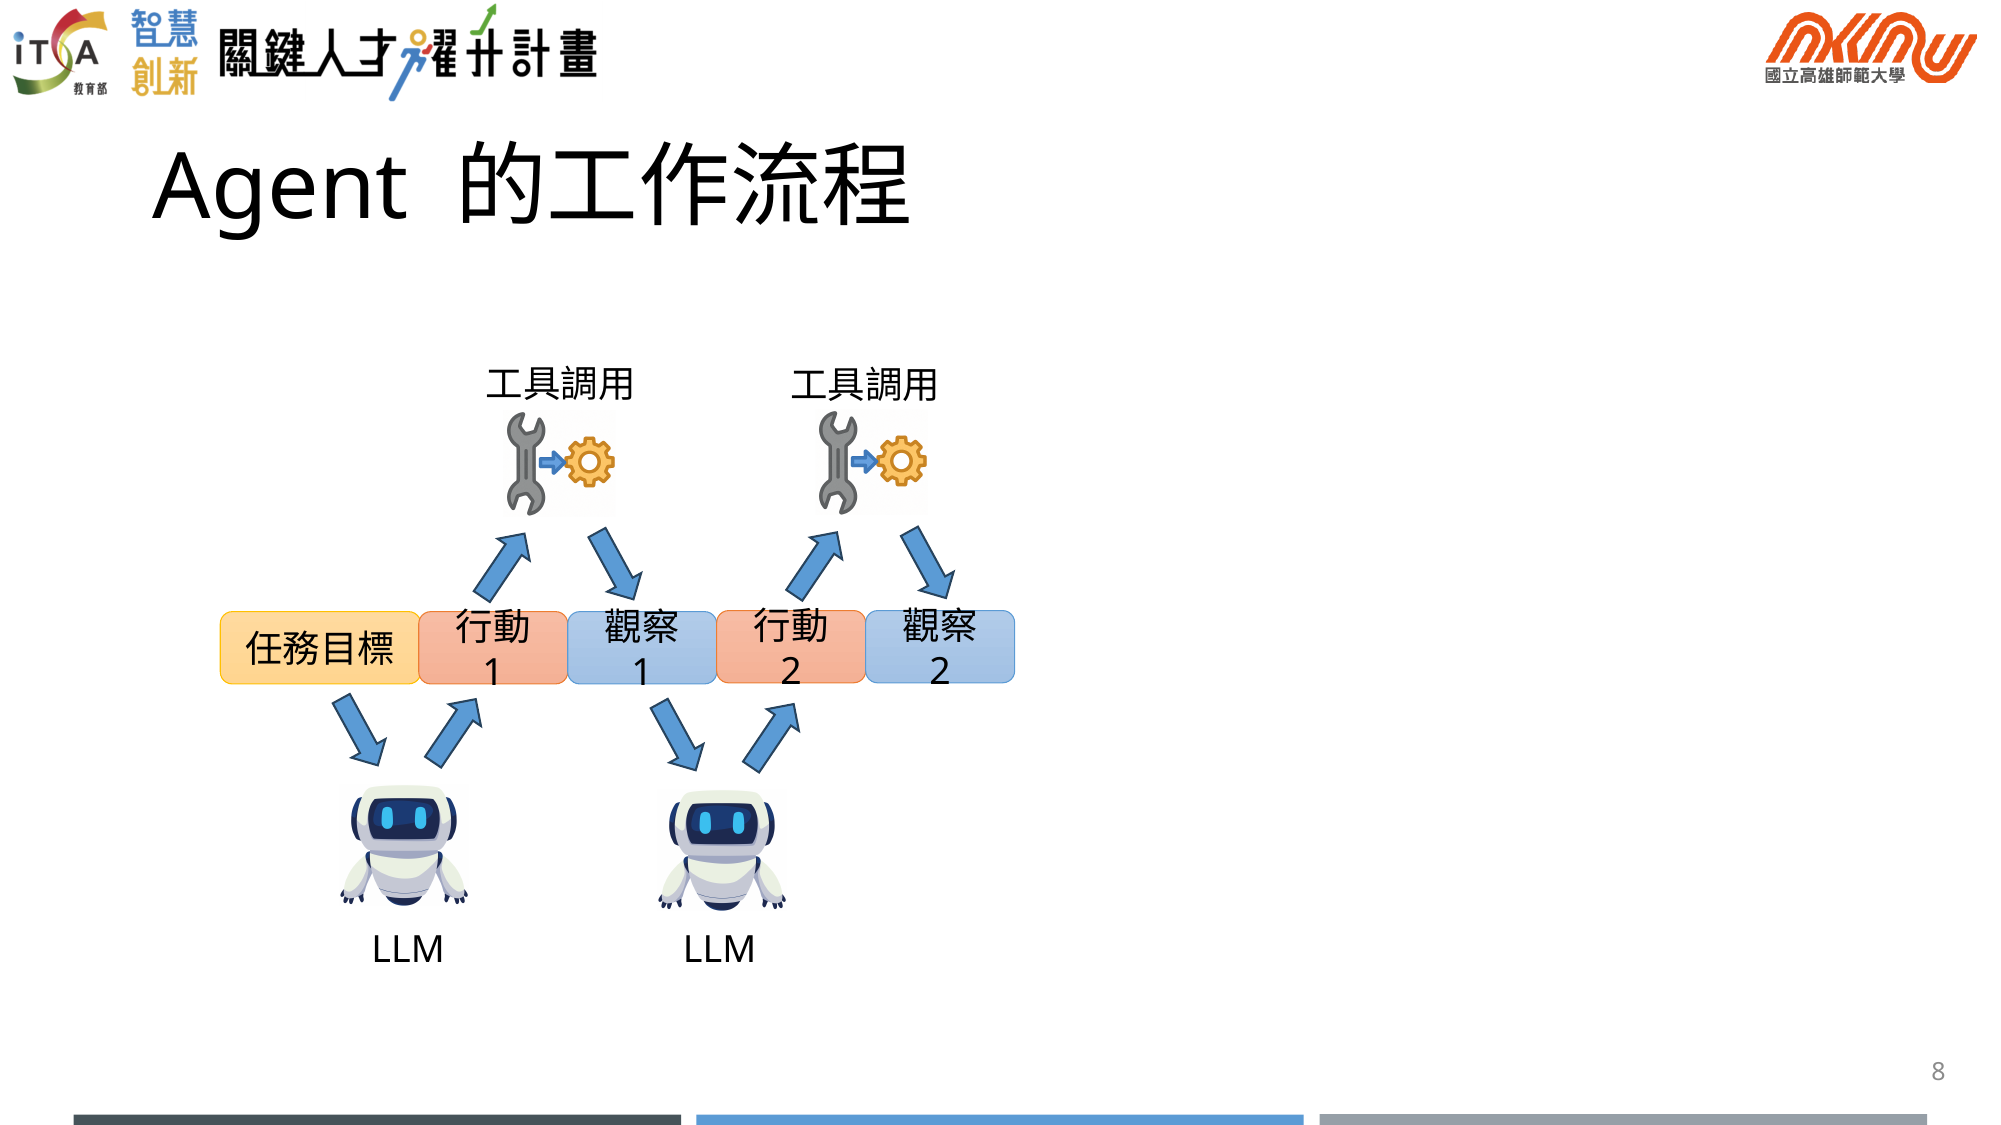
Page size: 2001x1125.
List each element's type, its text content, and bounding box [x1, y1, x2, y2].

text_box 工具調用 [775, 353, 956, 414]
text_box [472, 532, 532, 604]
text_box [784, 531, 844, 603]
text_box [649, 697, 706, 772]
text_box 觀察 1 [567, 611, 717, 685]
text_box [587, 526, 643, 601]
picture [503, 410, 616, 517]
title Agent 的工作流程 [137, 100, 1863, 278]
text_box 行動 1 [418, 611, 568, 685]
text_box [741, 702, 801, 774]
text_box LLM [668, 918, 772, 978]
text_box 工具調用 [471, 353, 651, 413]
text_box 任務目標 [219, 611, 420, 685]
picture [9, 1, 603, 102]
text_box LLM [356, 918, 460, 978]
picture [657, 789, 787, 911]
text_box [331, 692, 388, 767]
slide_number 8 [1510, 1042, 1961, 1103]
text_box [423, 697, 483, 769]
text_box [899, 525, 956, 600]
text_box 行動 2 [716, 610, 866, 684]
picture [815, 409, 928, 515]
picture [339, 784, 469, 906]
text_box 觀察 2 [865, 610, 1016, 684]
